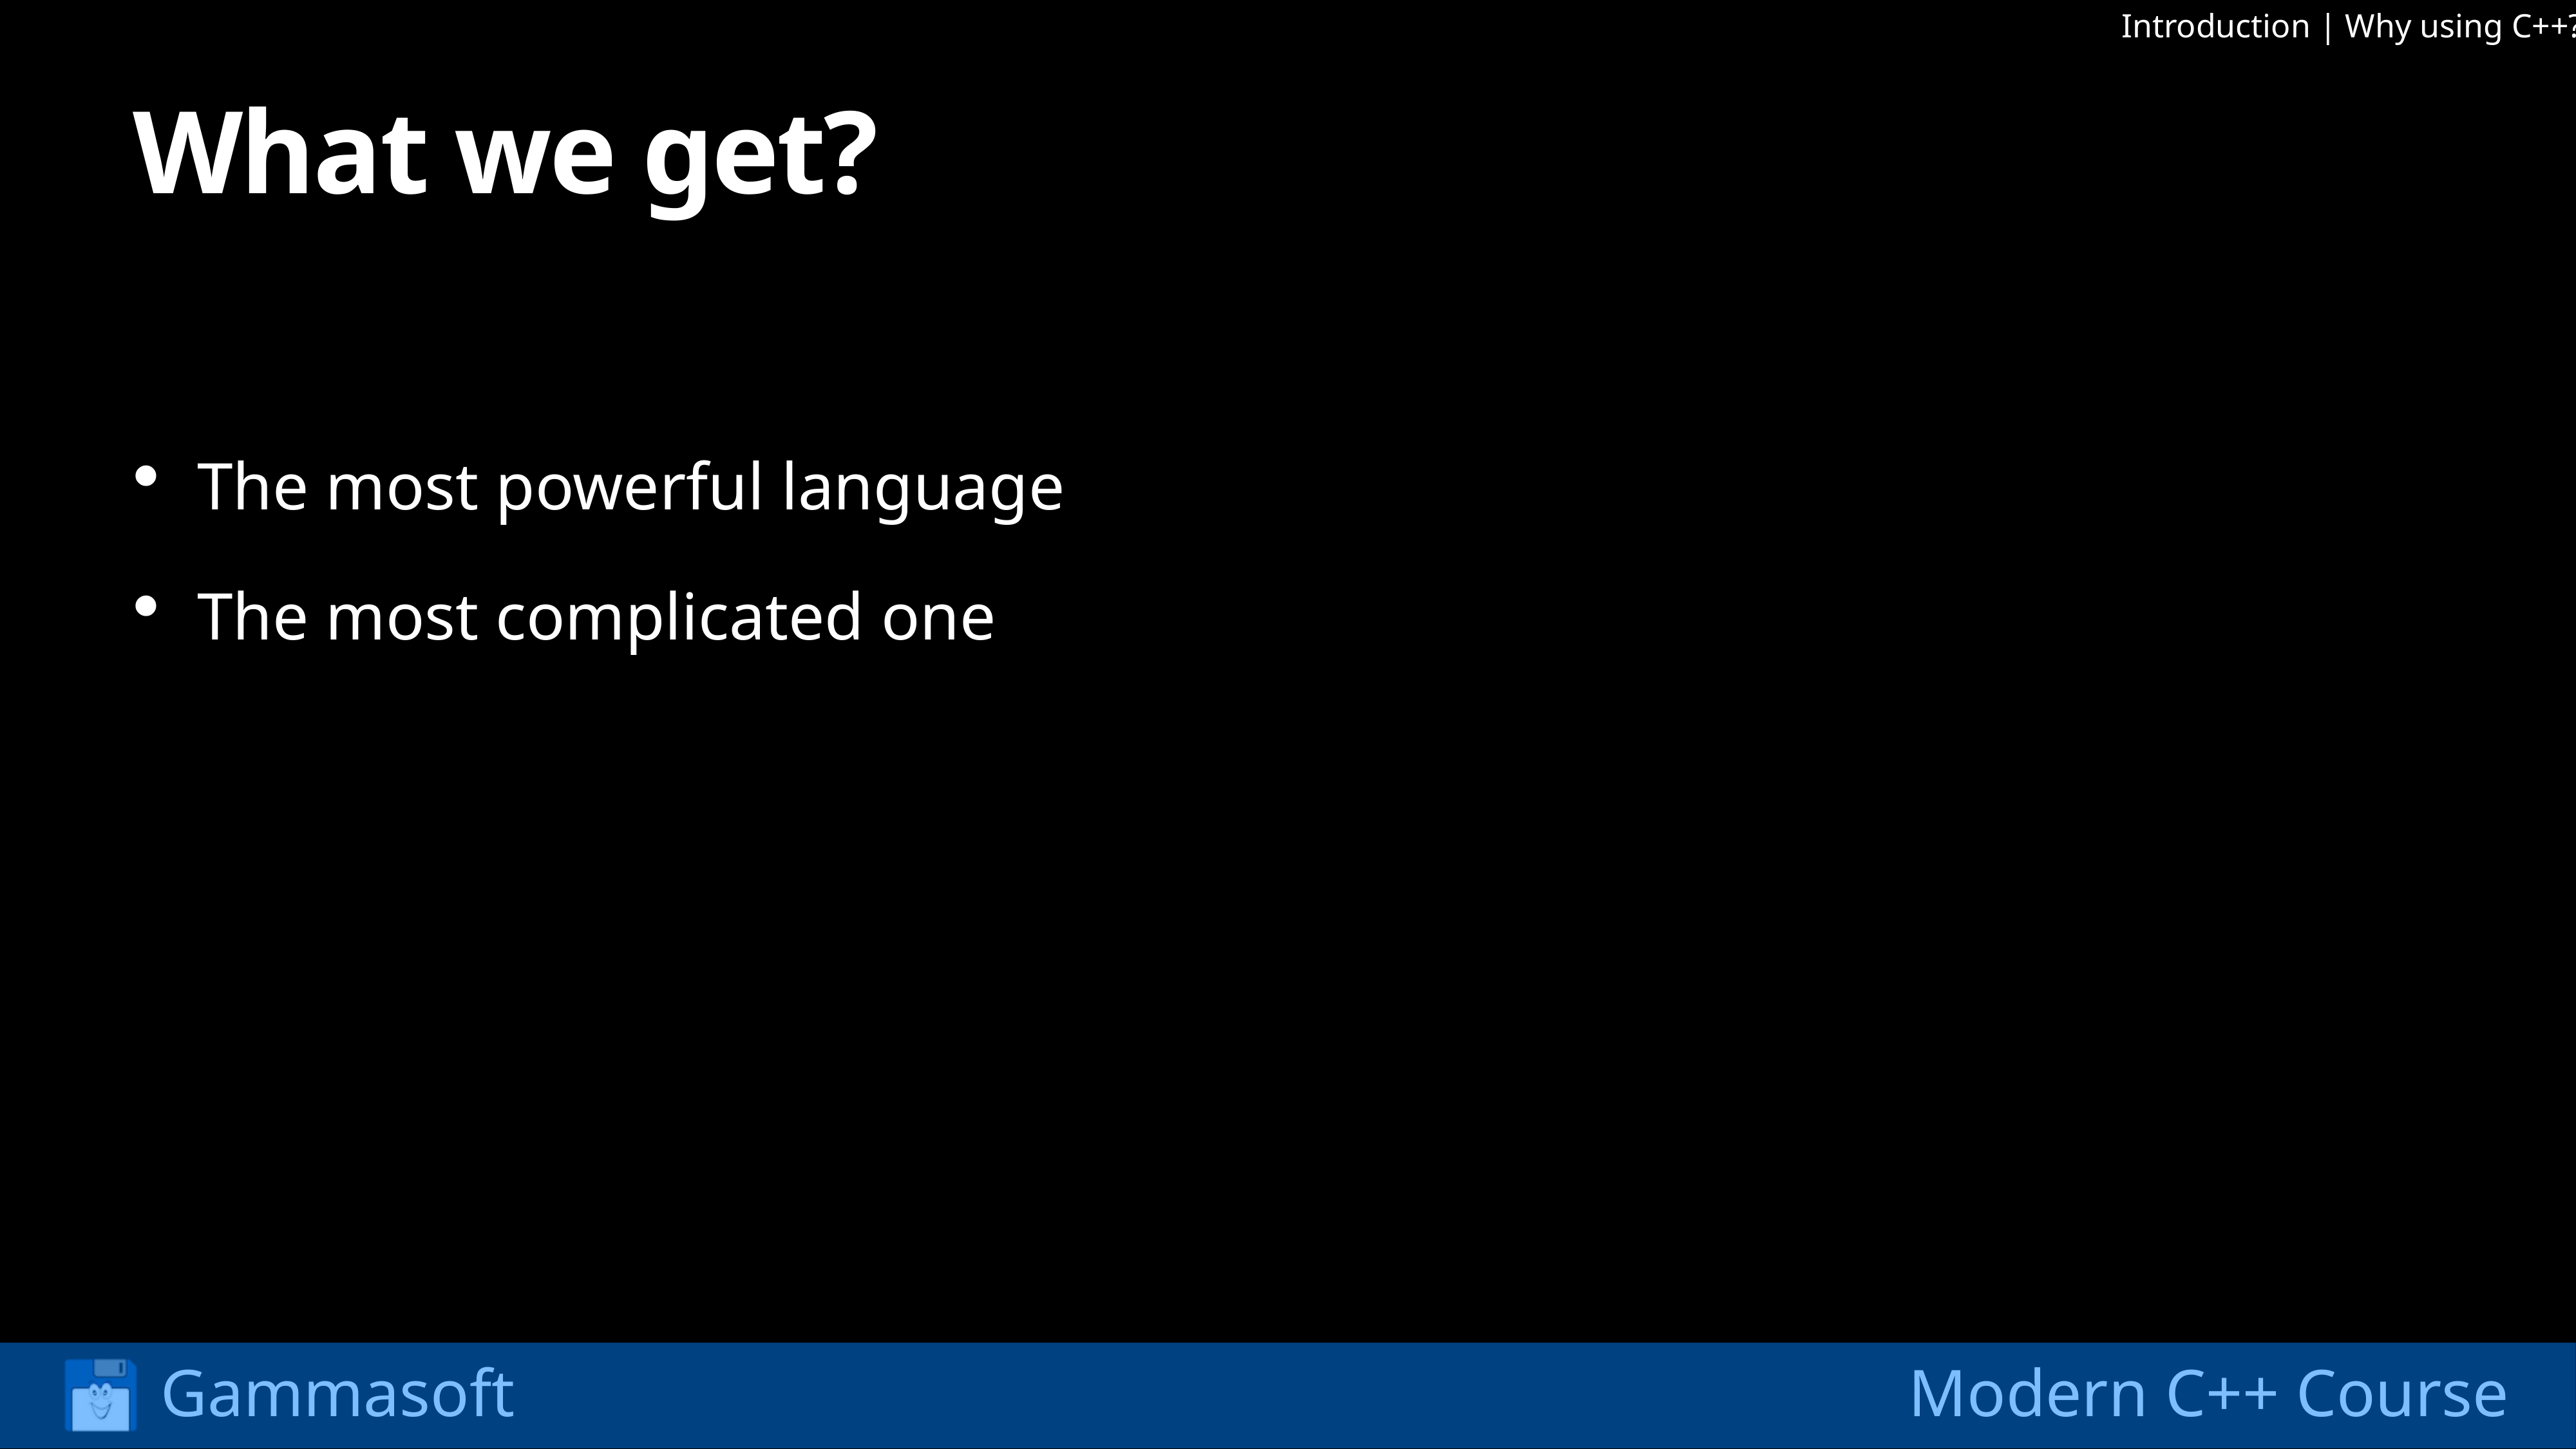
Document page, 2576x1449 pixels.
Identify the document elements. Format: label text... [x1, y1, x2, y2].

list The most powerful language The most complicated one [127, 448, 1235, 1321]
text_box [0, 1342, 2576, 1449]
title What we get? [127, 100, 1235, 253]
text_box Introduction | Why using C++? [2116, 0, 2576, 50]
